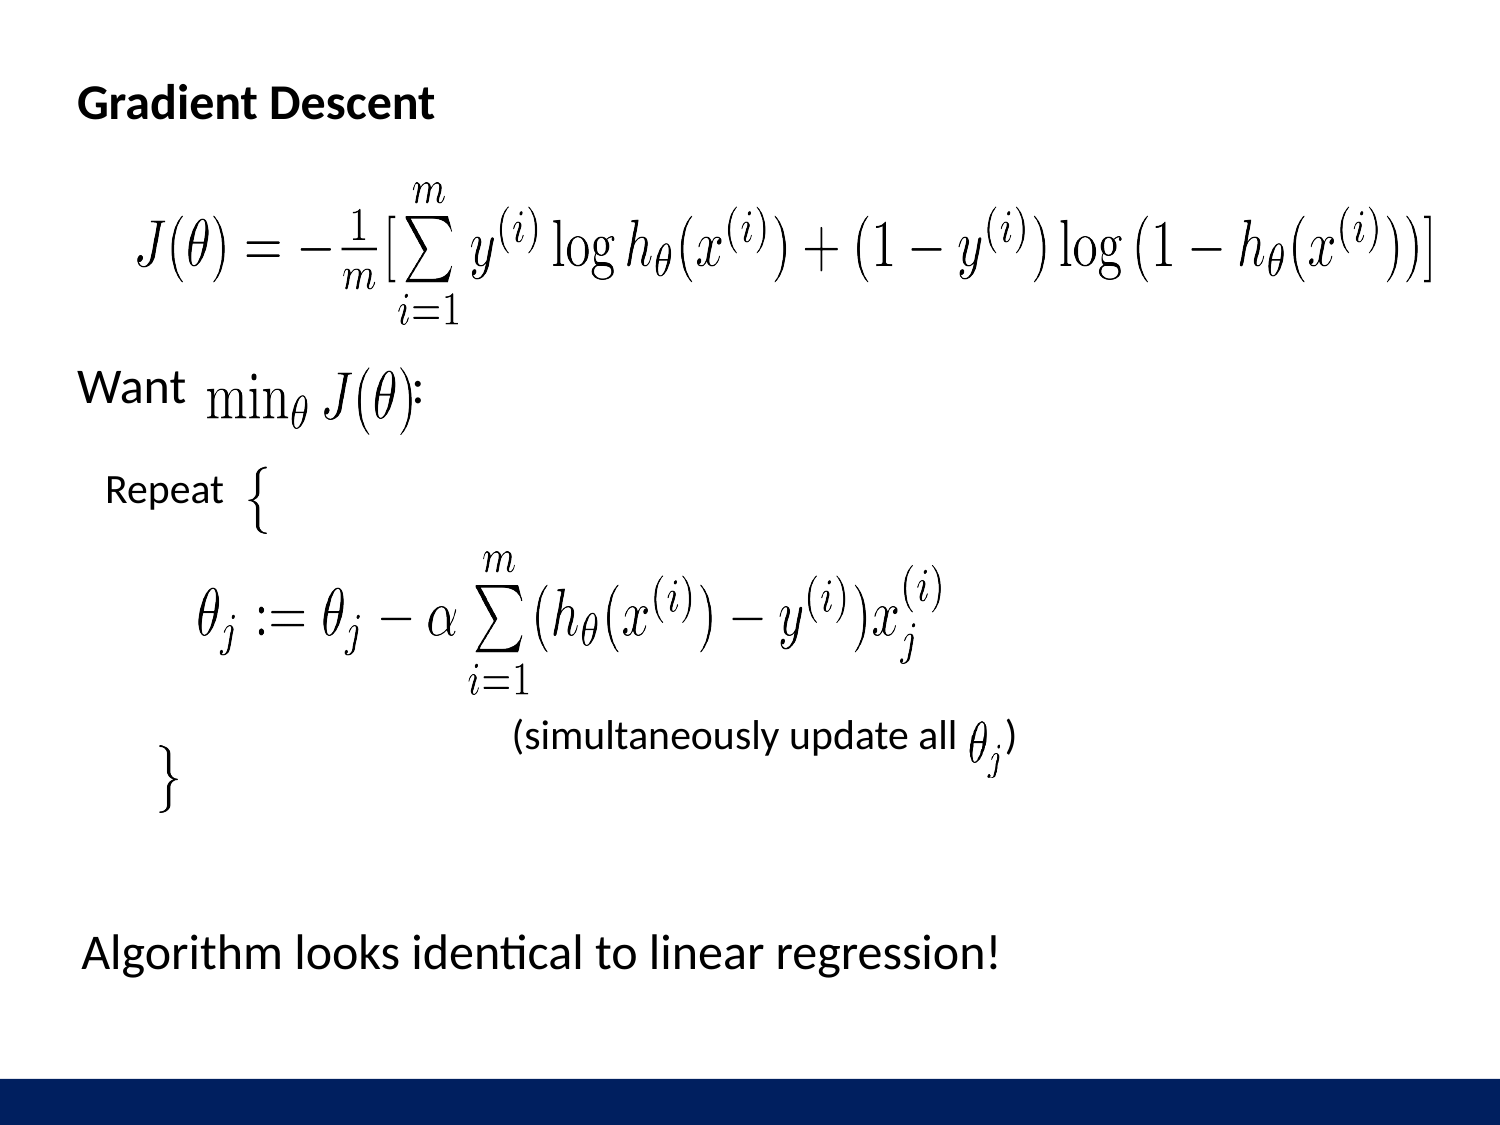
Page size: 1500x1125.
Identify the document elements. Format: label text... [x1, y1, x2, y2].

text_box Gradient Descent [62, 62, 950, 138]
text_box (simultaneously update all ) [496, 700, 1372, 765]
picture [197, 551, 942, 695]
picture [248, 466, 267, 534]
text_box Algorithm looks identical to linear regression! [66, 912, 1326, 988]
text_box Want : [62, 345, 950, 421]
text_box Repeat [90, 454, 528, 520]
picture [137, 182, 1431, 326]
picture [207, 367, 412, 435]
picture [159, 745, 178, 813]
picture [969, 721, 1001, 778]
